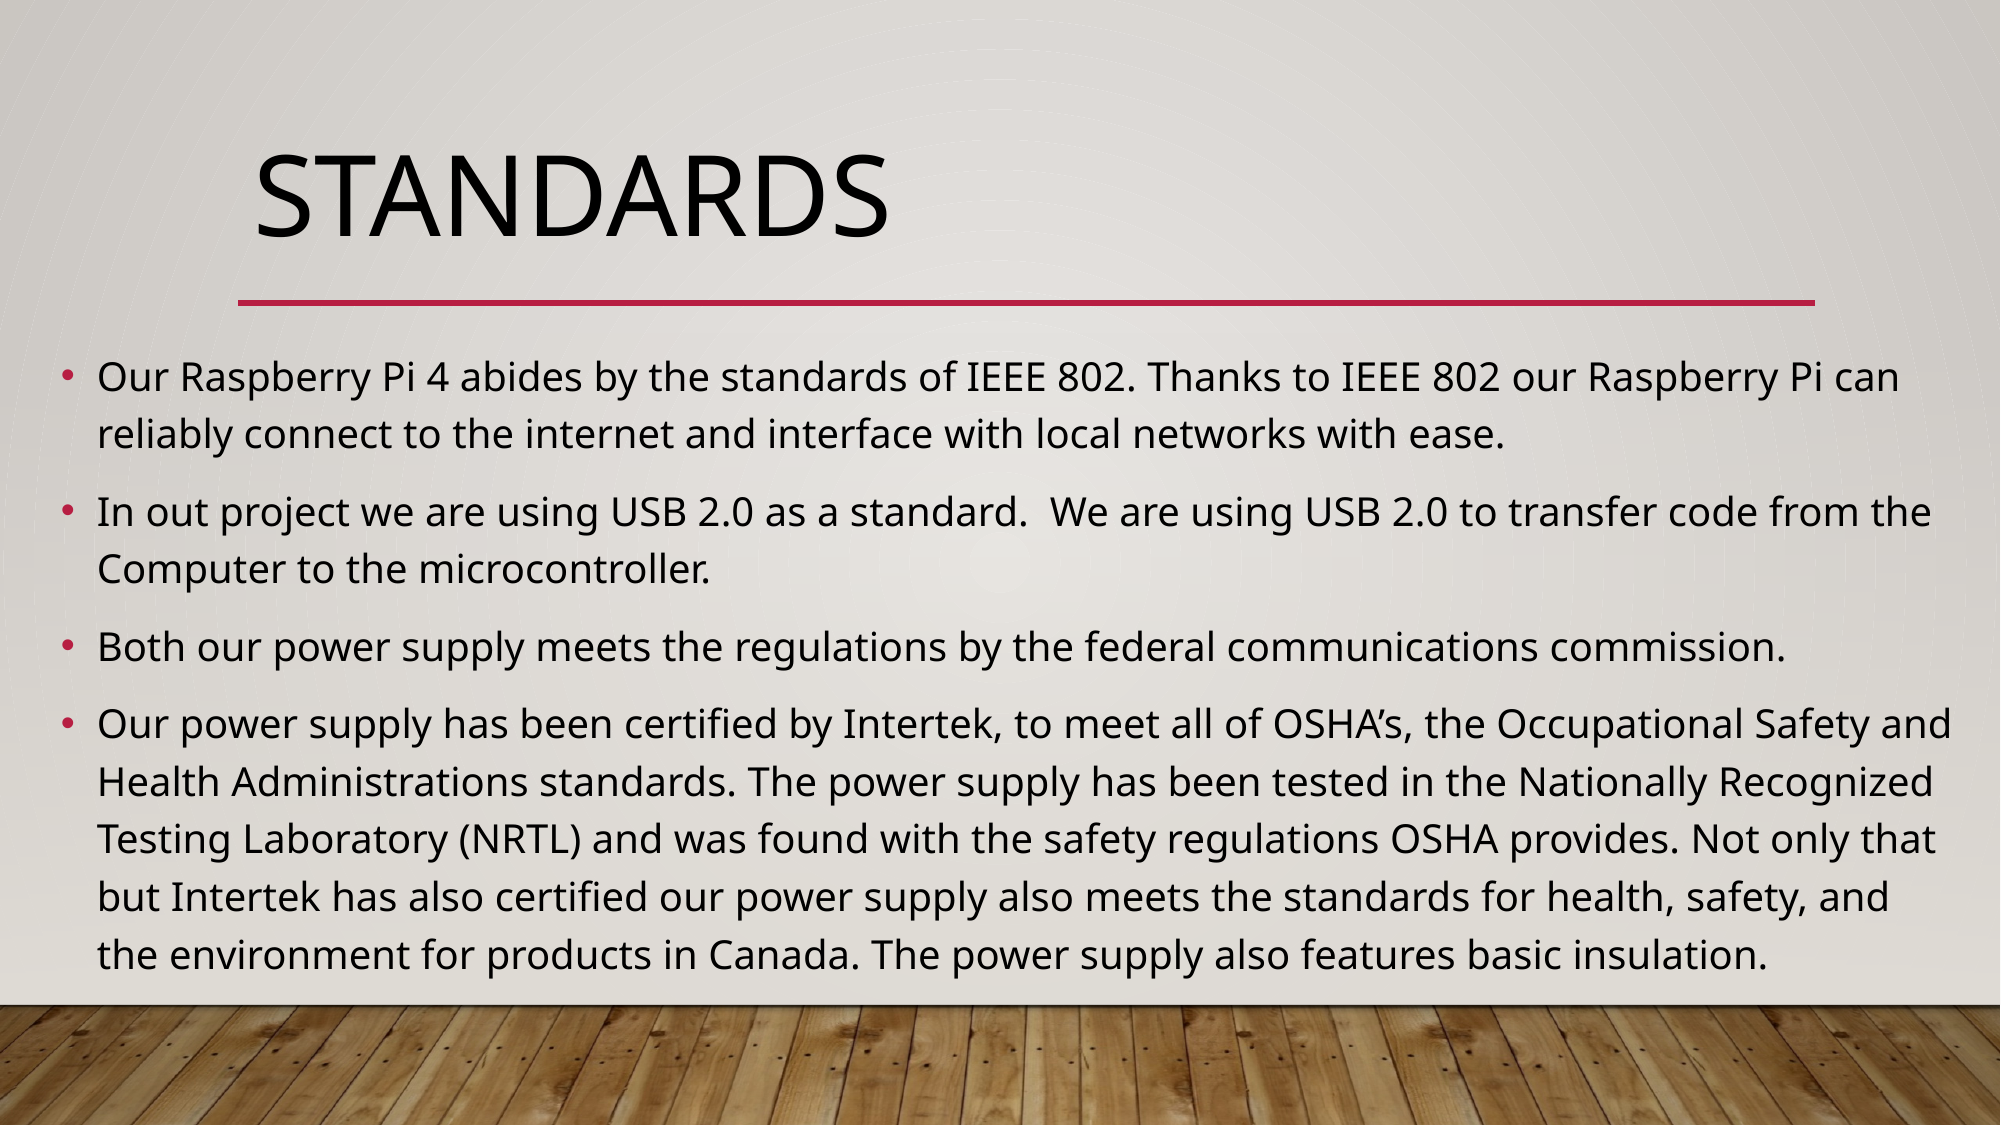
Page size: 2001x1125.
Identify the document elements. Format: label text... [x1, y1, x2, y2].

picture [0, 1005, 2000, 1125]
title Standards [238, 131, 1814, 305]
list Our Raspberry Pi 4 abides by the standards of IEEE 802. Thanks to IEEE 802 our Raspberry Pi can reliably connect to the internet and interface with local networks with ease. In out project we are using USB 2.0 as a standard. We are using USB 2.0 to transfer code from the Computer to the microcontroller. Both our power supply meets the regulations by the federal communications commission. Our power supply has been certified by Intertek, to meet all of OSHA’s, the Occupational Safety and Health Administrations standards. The power supply has been tested in the Nationally Recognized Testing Laboratory (NRTL) and was found with the safety regulations OSHA provides. Not only that but Intertek has also certified our power supply also meets the standards for health, safety, and the environment for products in Canada. The power supply also features basic insulation. [45, 333, 1973, 1021]
